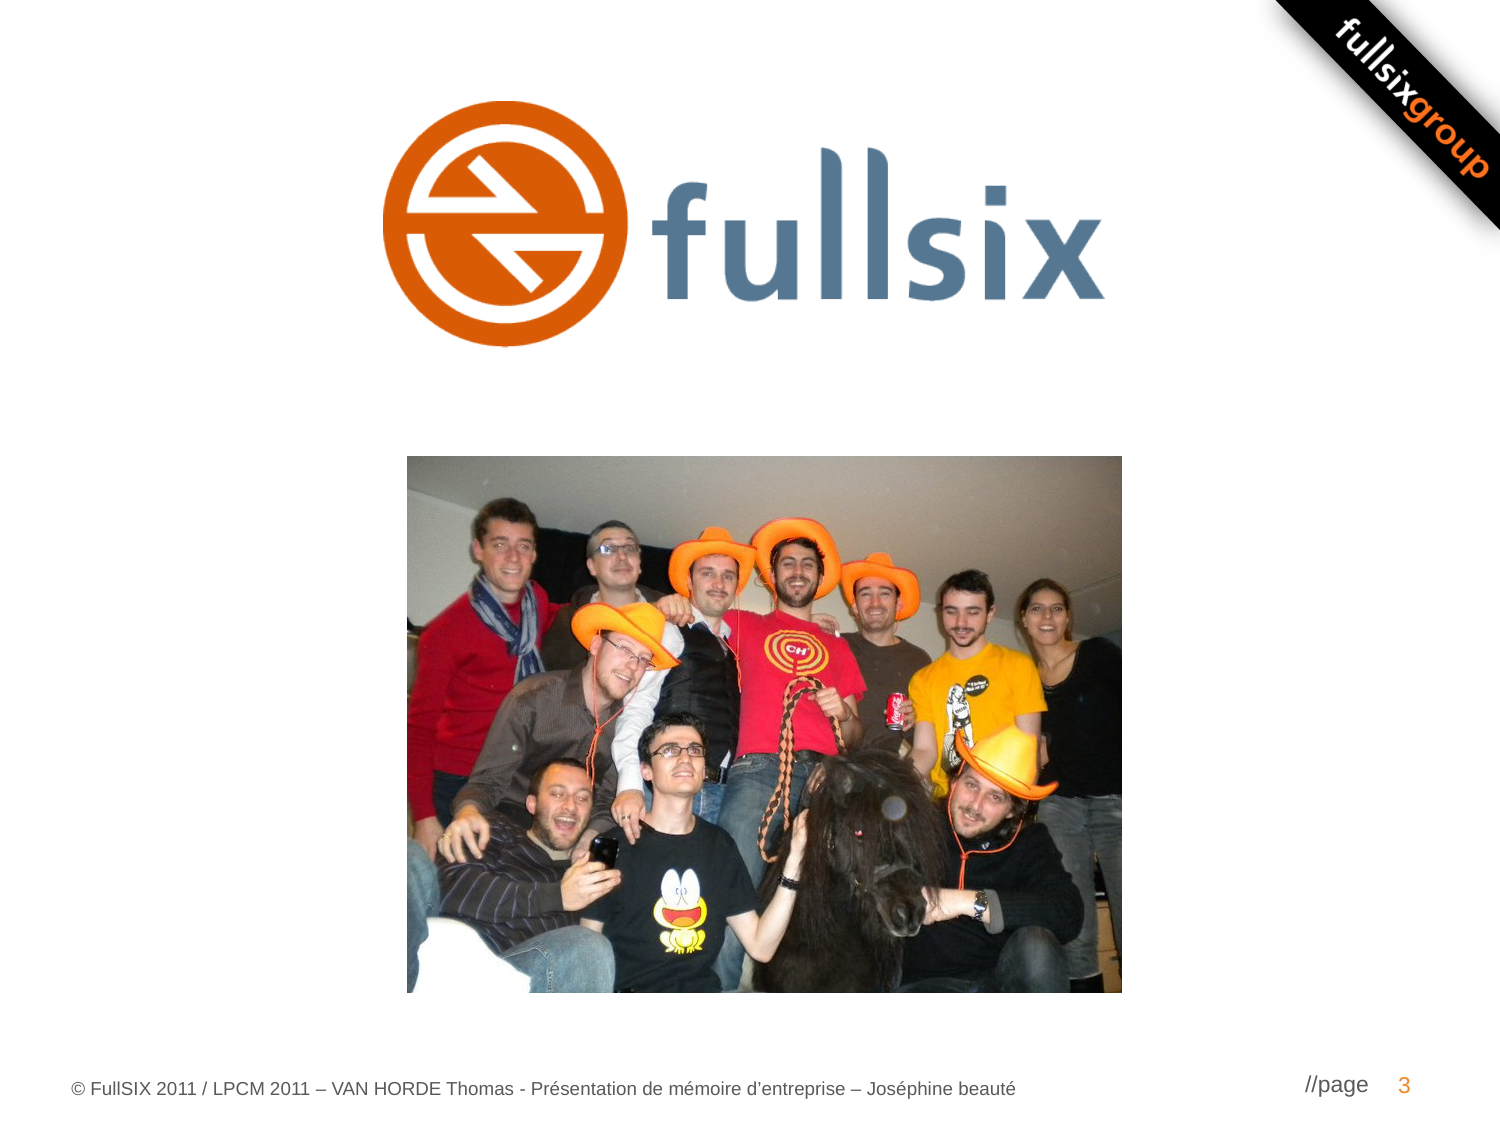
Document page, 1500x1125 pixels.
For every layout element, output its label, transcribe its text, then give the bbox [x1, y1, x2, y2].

picture [1275, 0, 1500, 237]
picture [407, 455, 1123, 993]
picture [383, 101, 1105, 348]
slide_number 3 [1382, 1065, 1424, 1105]
